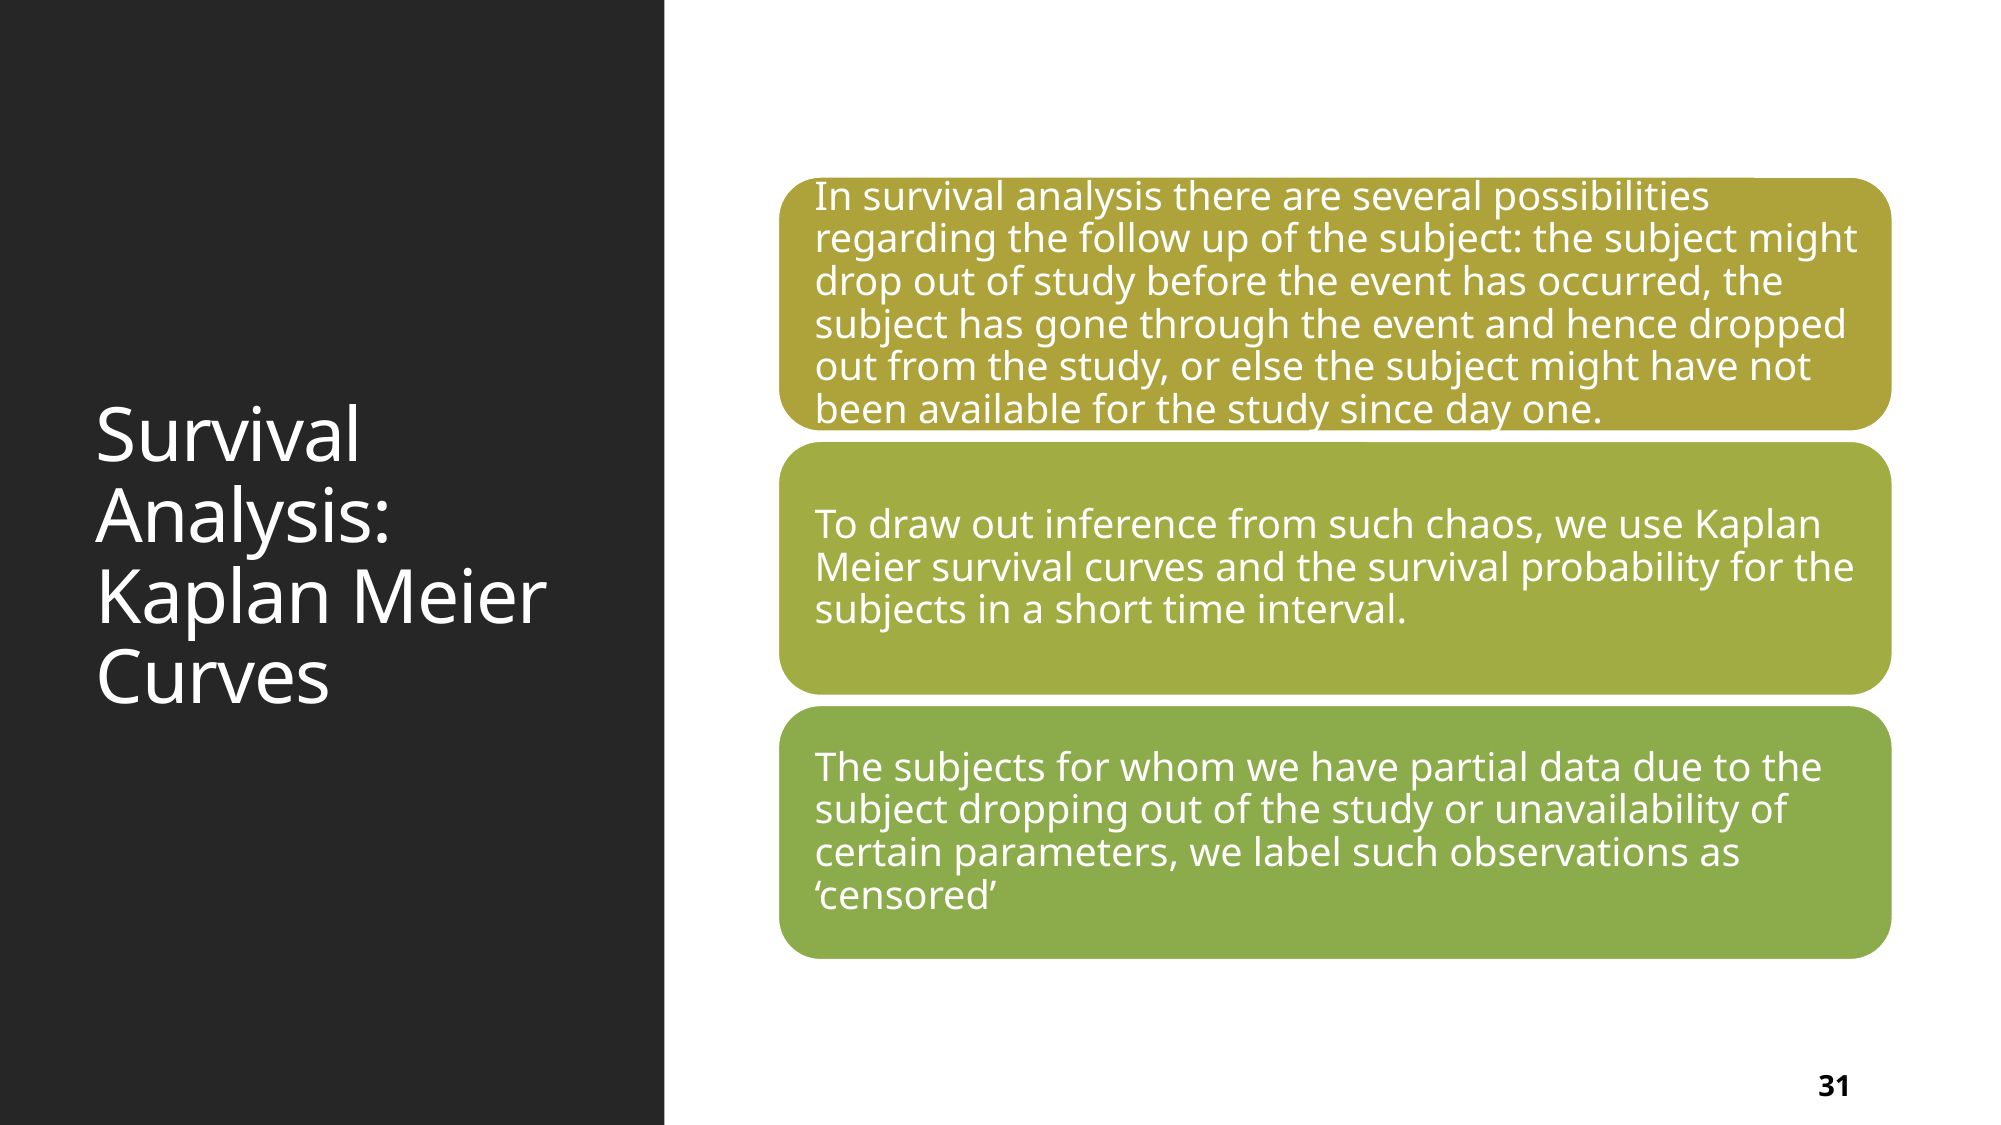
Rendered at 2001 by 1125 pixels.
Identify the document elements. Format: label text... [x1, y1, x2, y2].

text_box [0, 0, 666, 1125]
slide_number 31 [1803, 1057, 1932, 1118]
title Survival Analysis: Kaplan Meier Curves [80, 84, 587, 1032]
text_box [666, 0, 2000, 1125]
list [777, 104, 1894, 1033]
